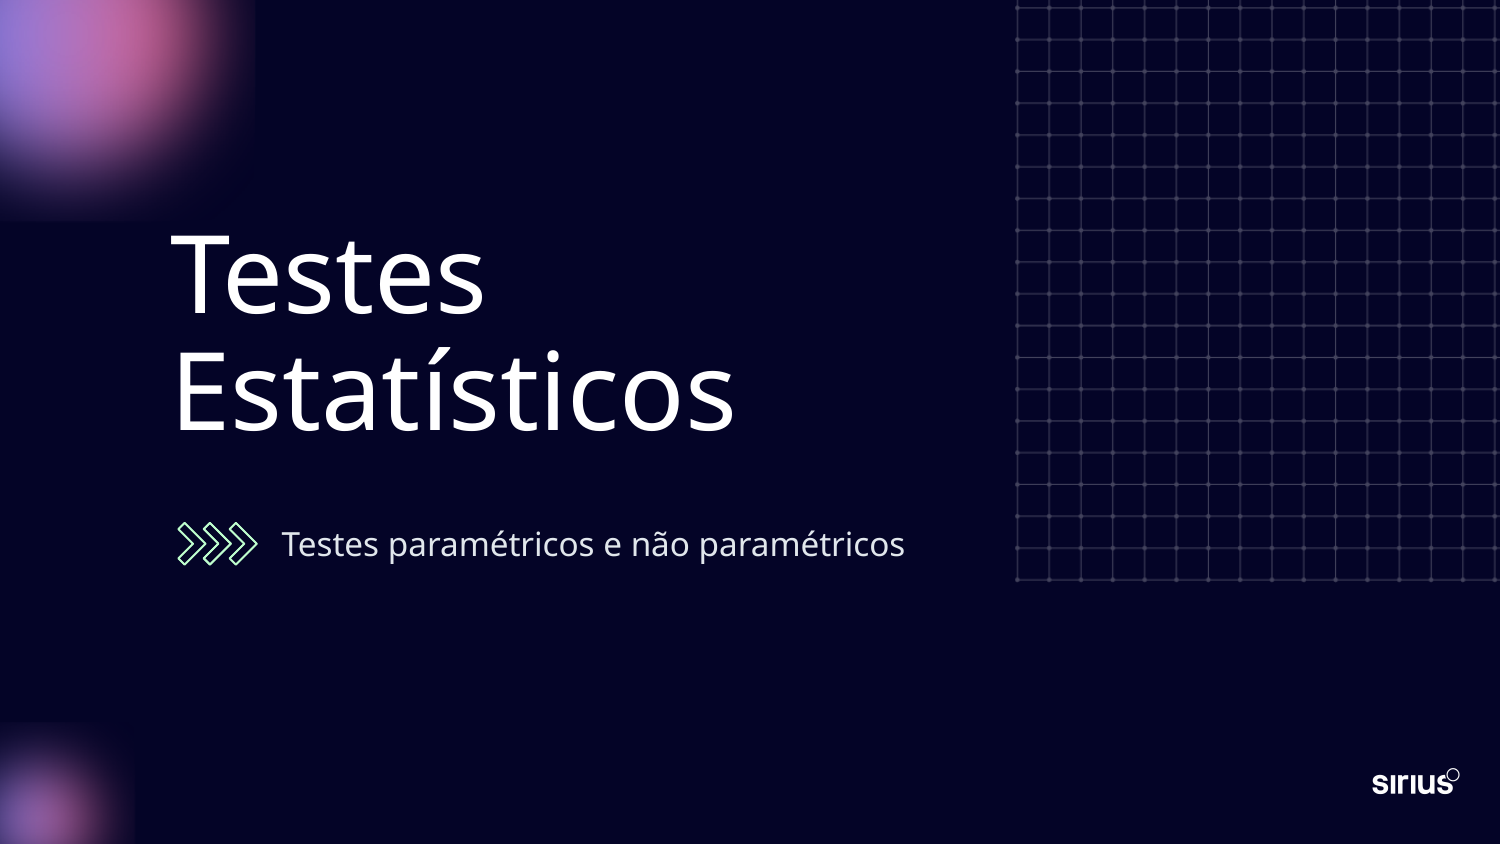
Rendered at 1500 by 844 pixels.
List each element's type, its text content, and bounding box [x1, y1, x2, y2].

text_box Testes Estatísticos [155, 204, 971, 469]
picture [1015, 0, 1500, 584]
picture [0, 722, 136, 844]
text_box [177, 522, 258, 566]
picture [0, 0, 257, 224]
picture [1367, 765, 1465, 798]
text_box Testes paramétricos e não paramétricos [266, 508, 1010, 579]
